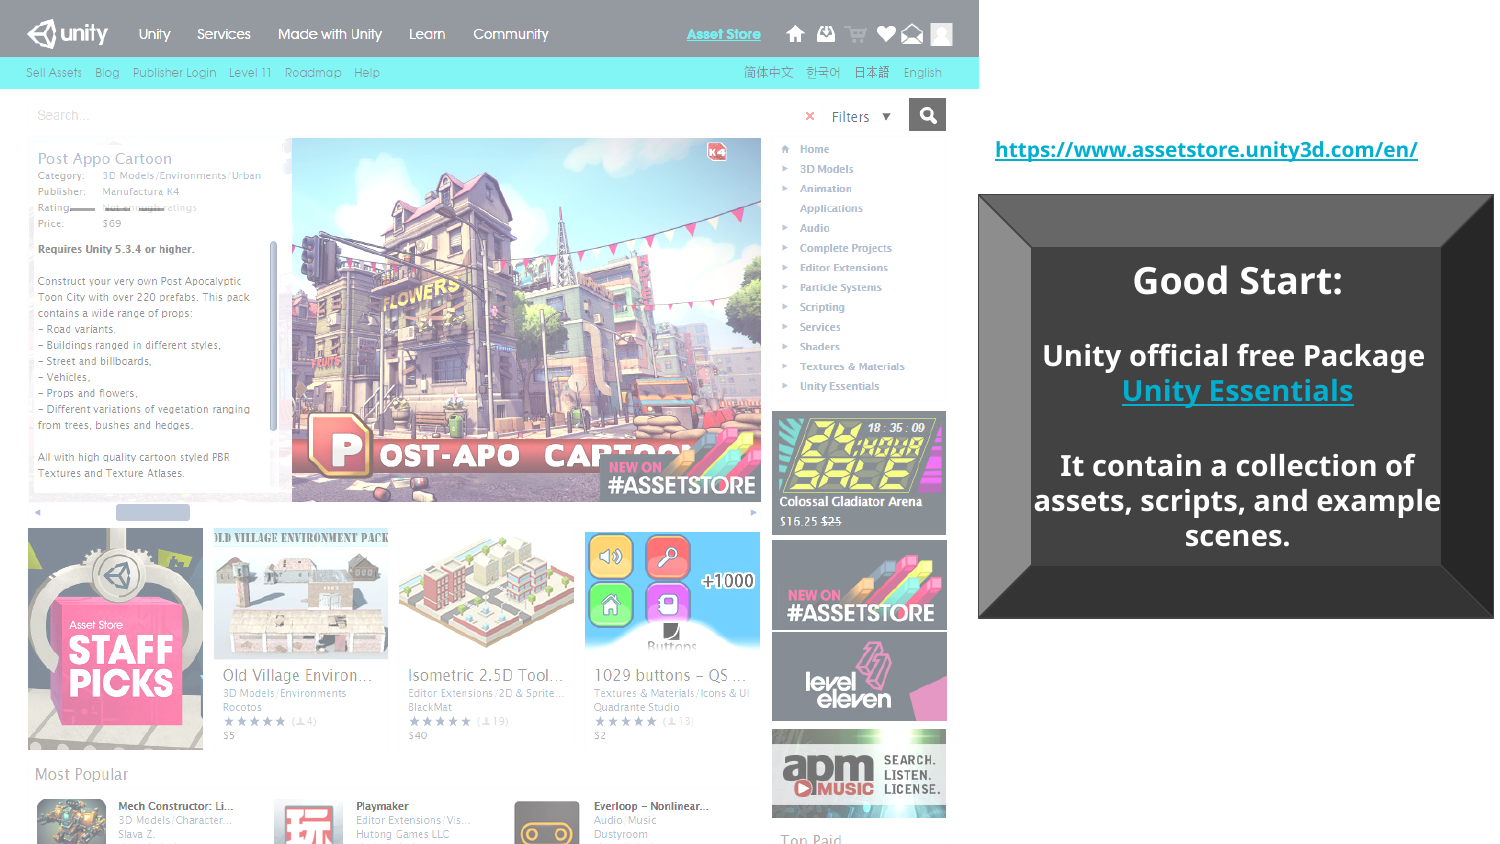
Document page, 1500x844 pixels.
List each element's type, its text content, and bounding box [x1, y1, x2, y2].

title https://www.assetstore.unity3d.com/en/ [984, 59, 1496, 180]
text_box Good Start: Unity official free Package Unity Essentials It contain a collection of assets, scripts, and example scenes. [1014, 242, 1461, 554]
text_box [984, 194, 1494, 618]
picture [0, 0, 979, 844]
